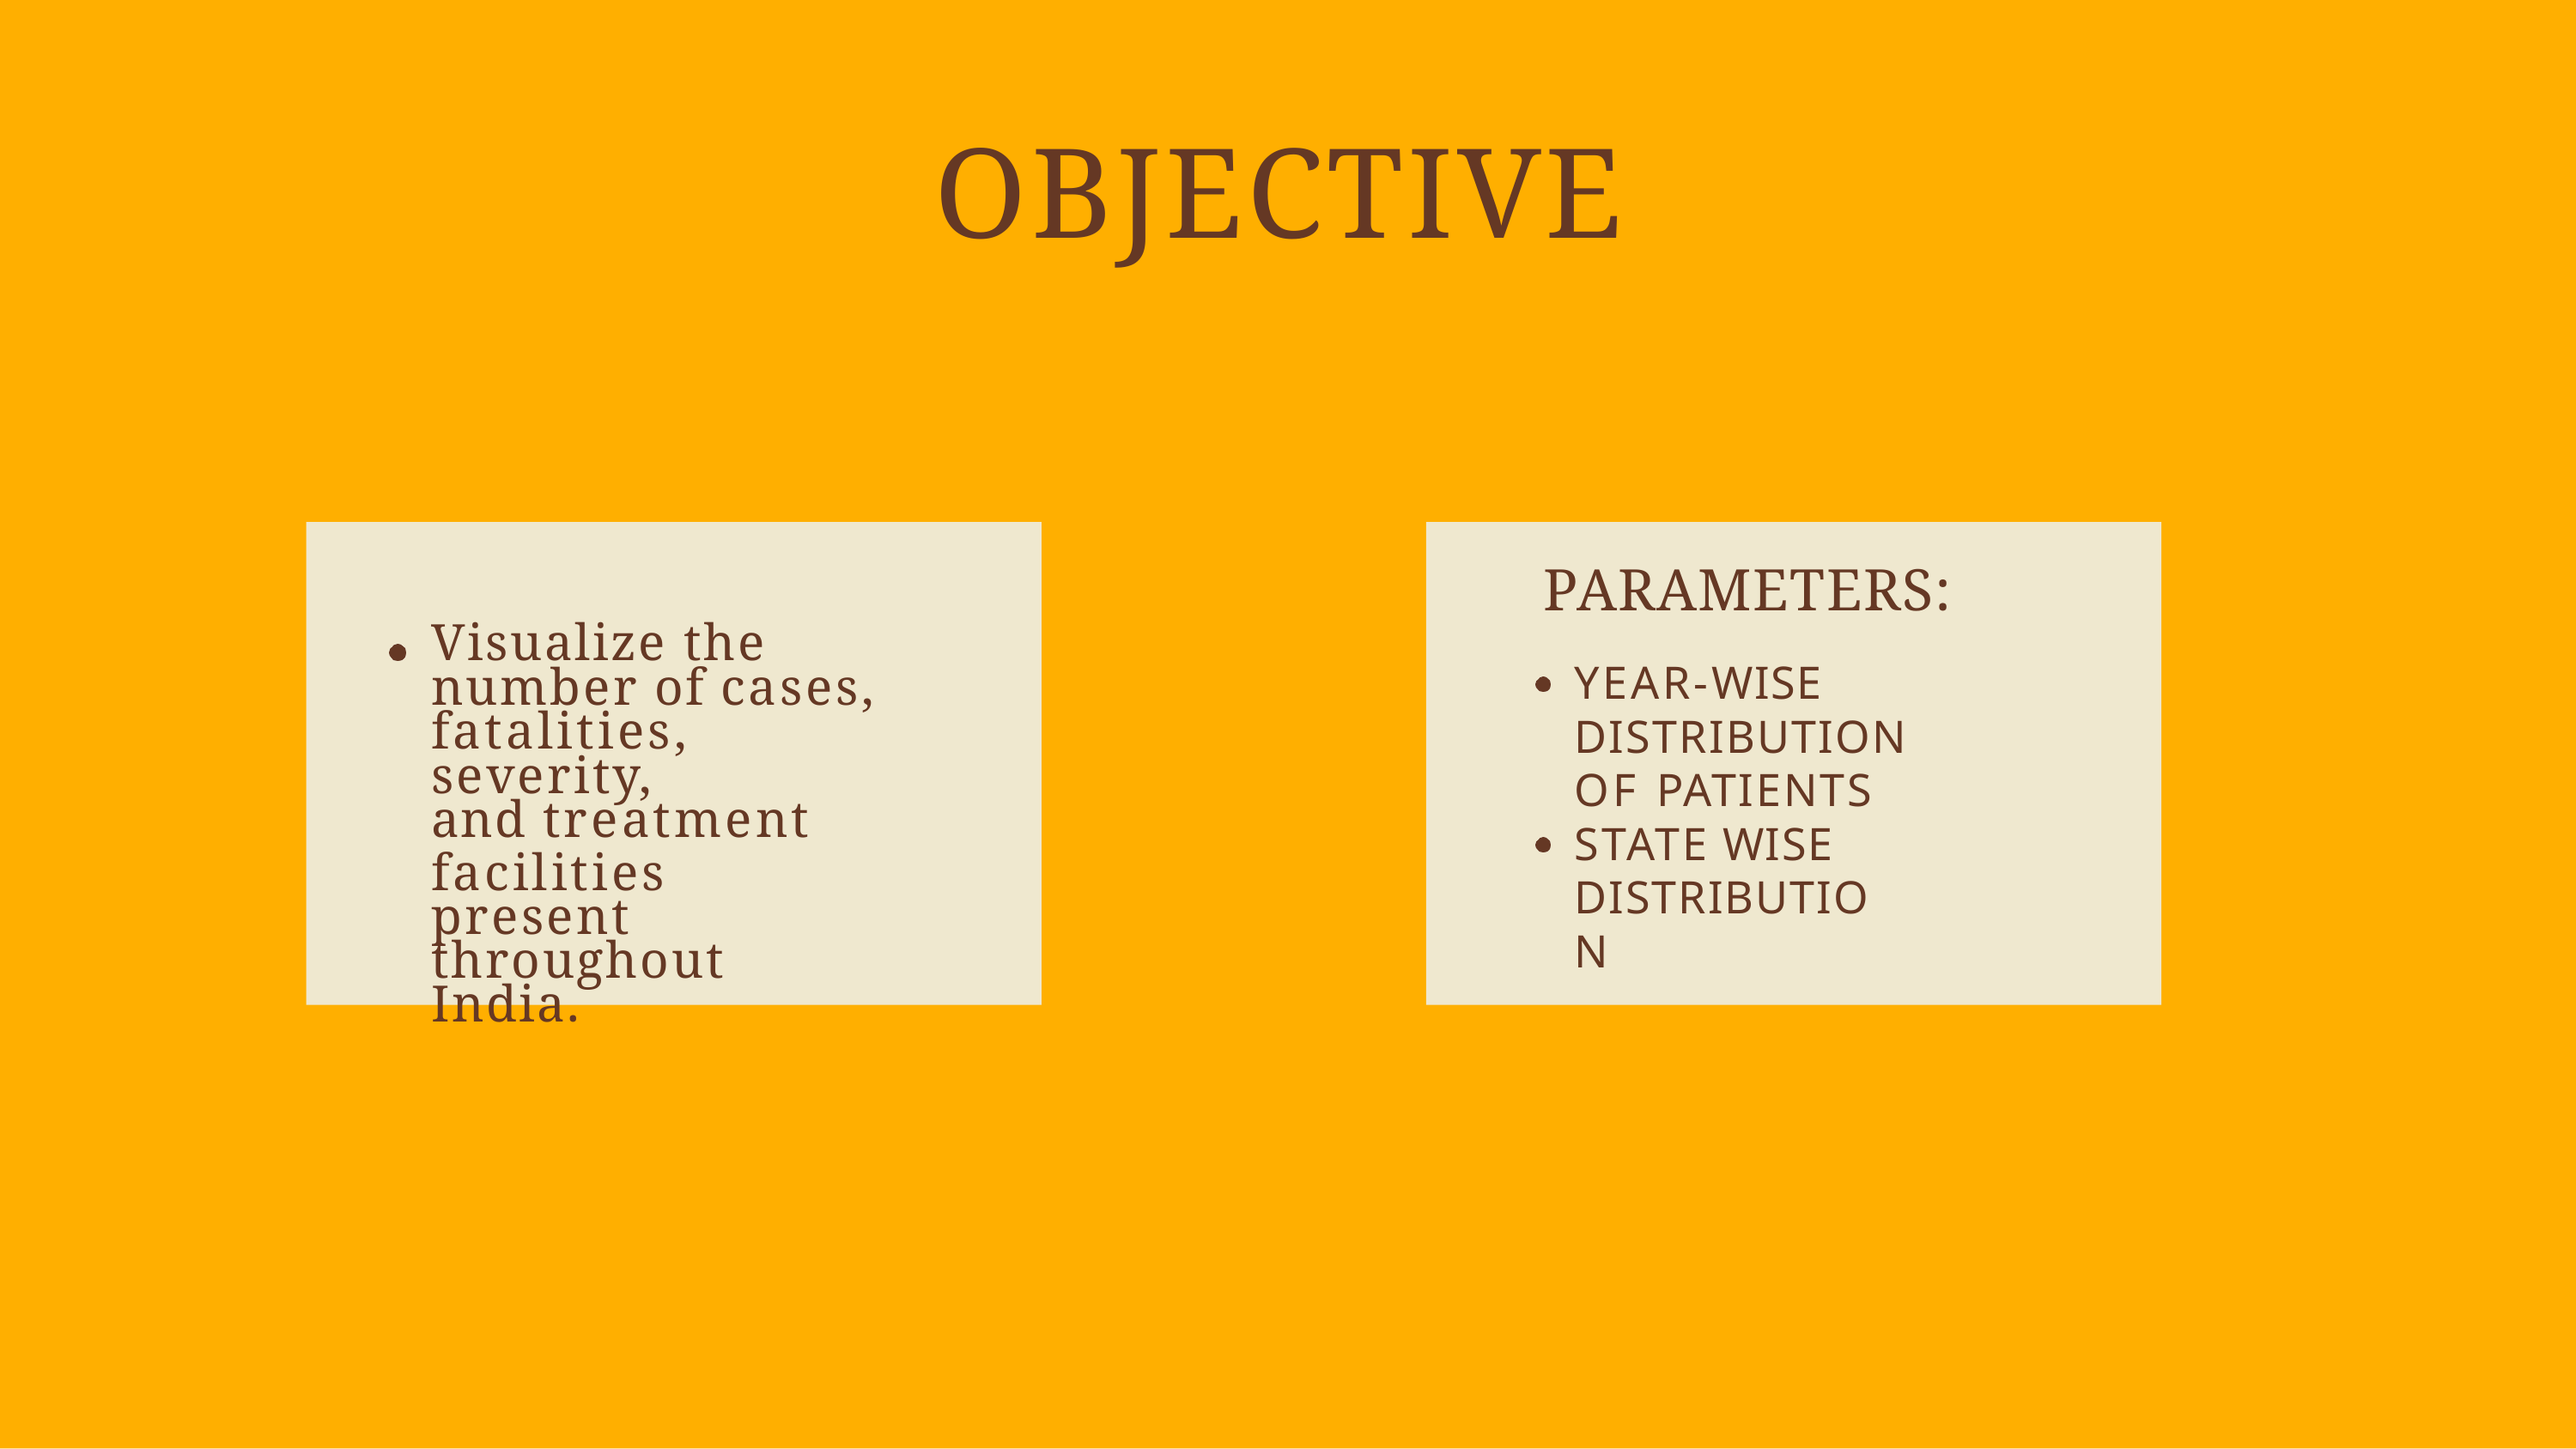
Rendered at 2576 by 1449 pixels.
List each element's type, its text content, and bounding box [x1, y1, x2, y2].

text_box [1425, 521, 2162, 1005]
text_box Visualize the number of cases, fatalities, severity, and treatment facilities present throughout India. [431, 1013, 908, 1031]
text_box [306, 521, 1042, 1005]
title OBJECTIVE [933, 112, 1643, 356]
